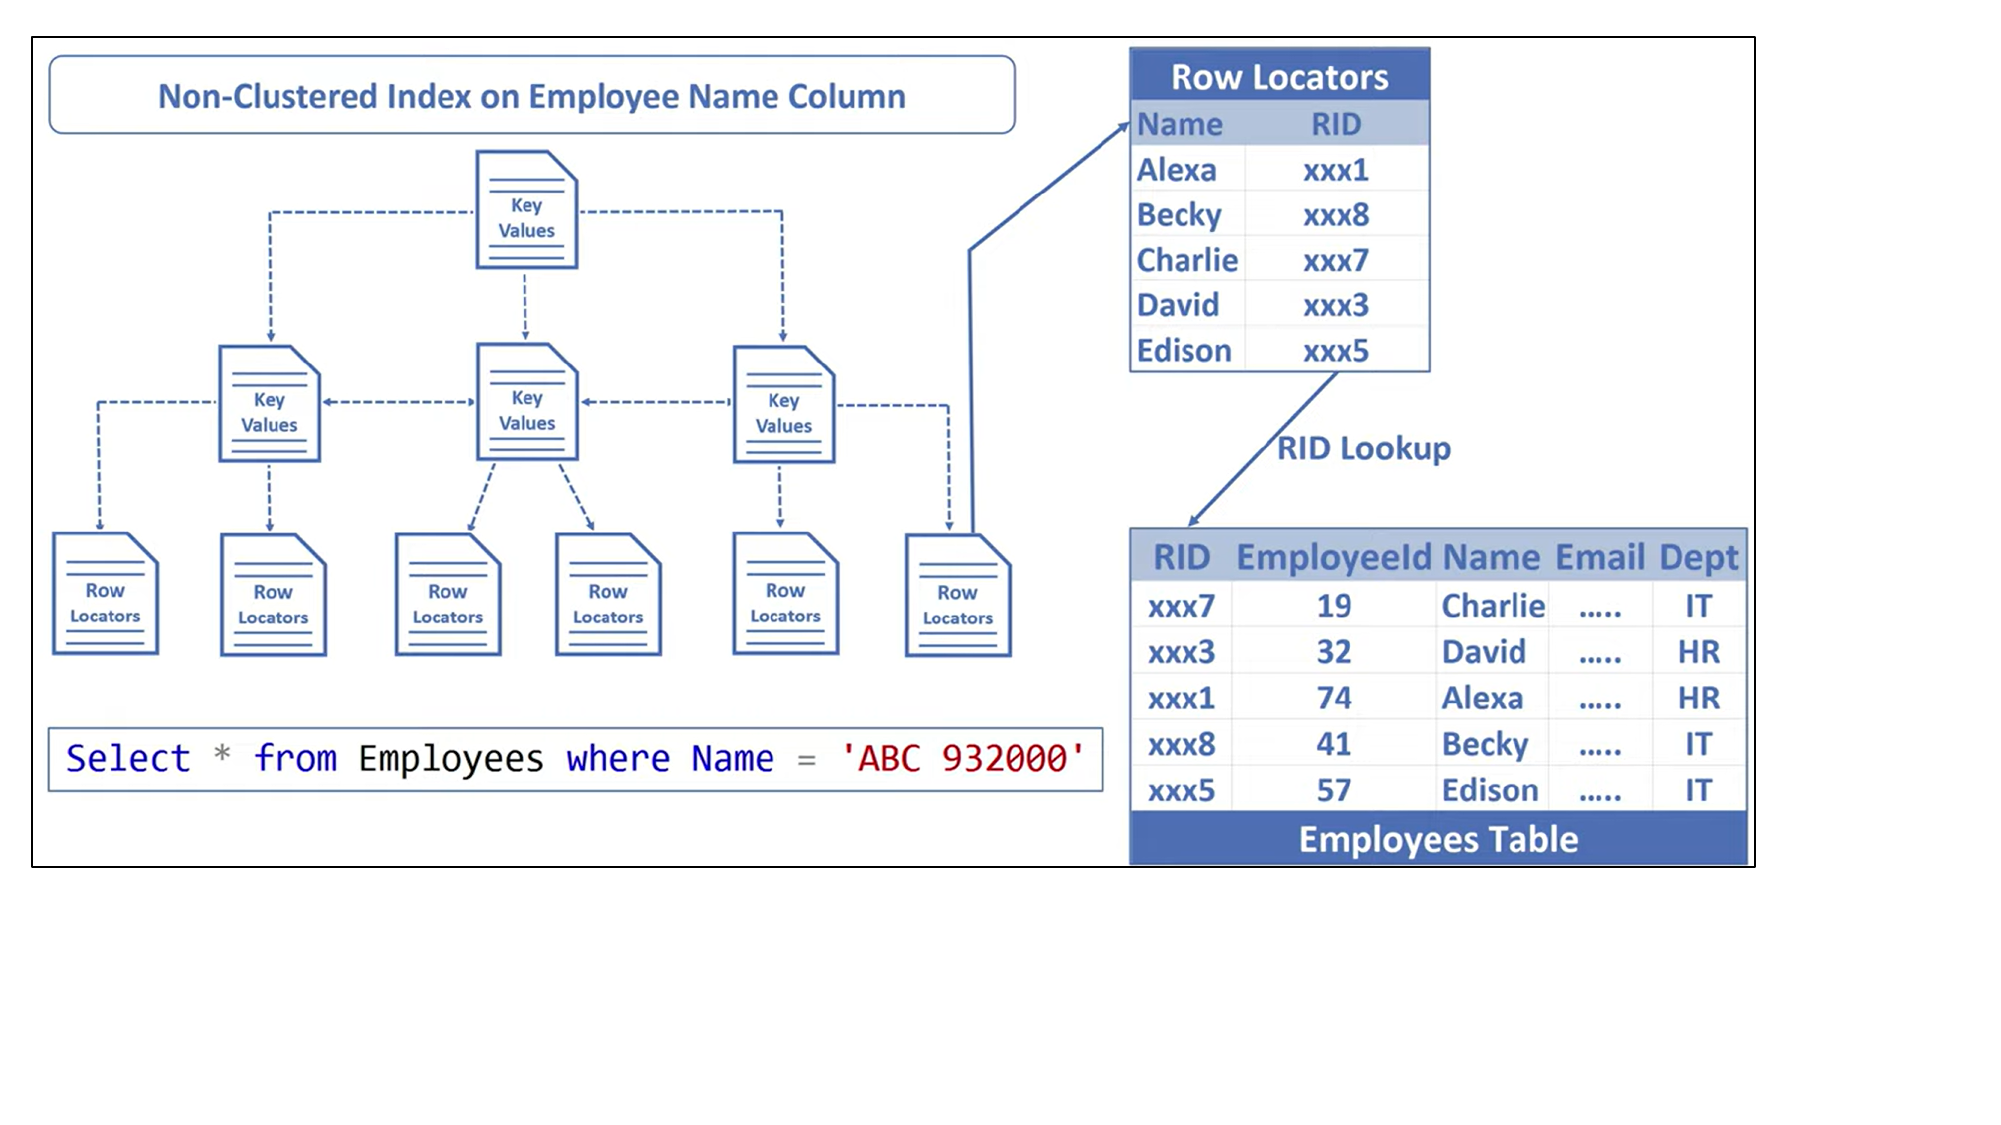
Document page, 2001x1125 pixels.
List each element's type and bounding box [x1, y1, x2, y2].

picture [33, 38, 1754, 866]
